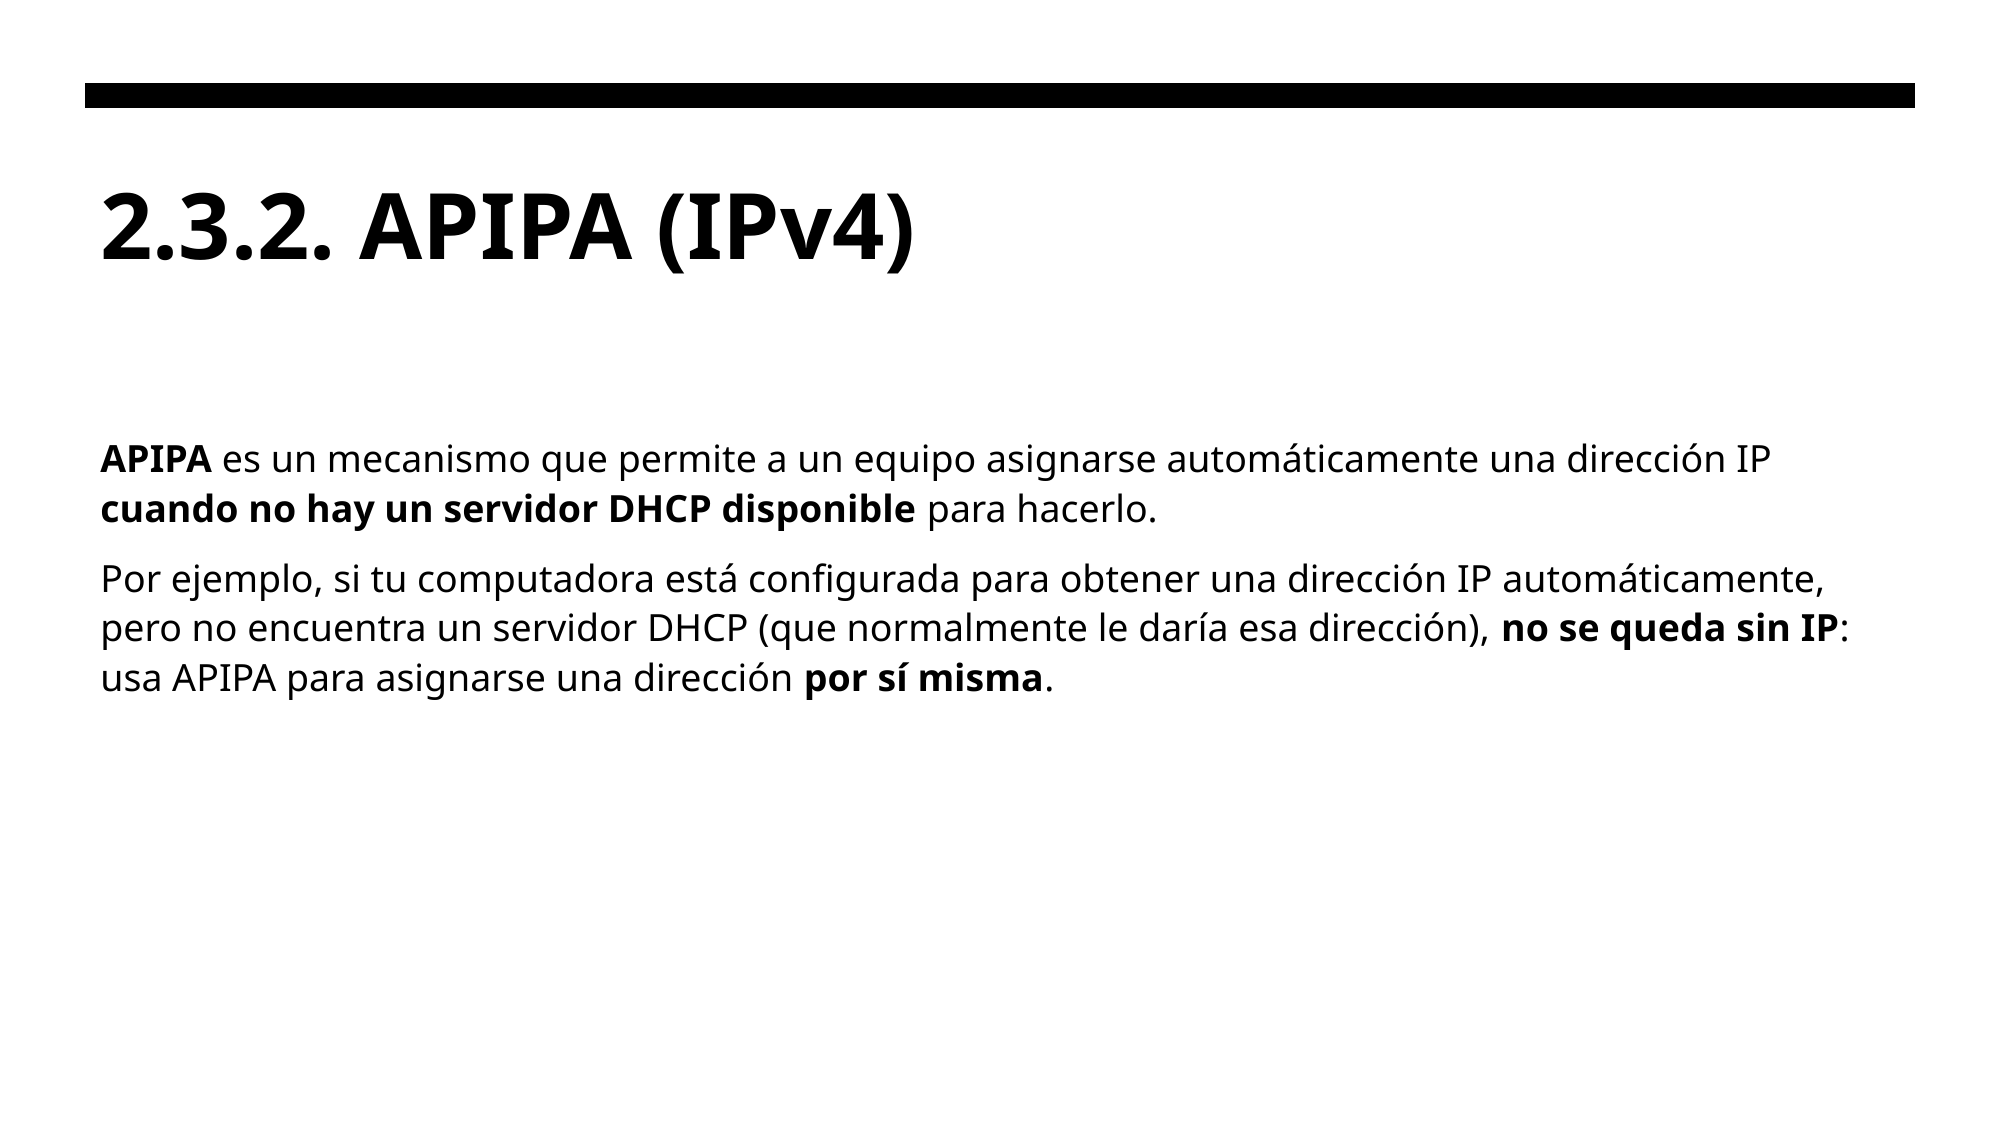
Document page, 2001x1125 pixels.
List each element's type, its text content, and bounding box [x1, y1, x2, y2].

title 2.3.2. APIPA (IPv4) [85, 160, 1916, 401]
list APIPA es un mecanismo que permite a un equipo asignarse automáticamente una dirección IP cuando no hay un servidor DHCP disponible para hacerlo. Por ejemplo, si tu computadora está configurada para obtener una dirección IP automáticamente, pero no encuentra un servidor DHCP (que normalmente le daría esa dirección), no se queda sin IP: usa APIPA para asignarse una dirección por sí misma. [85, 423, 1916, 1041]
